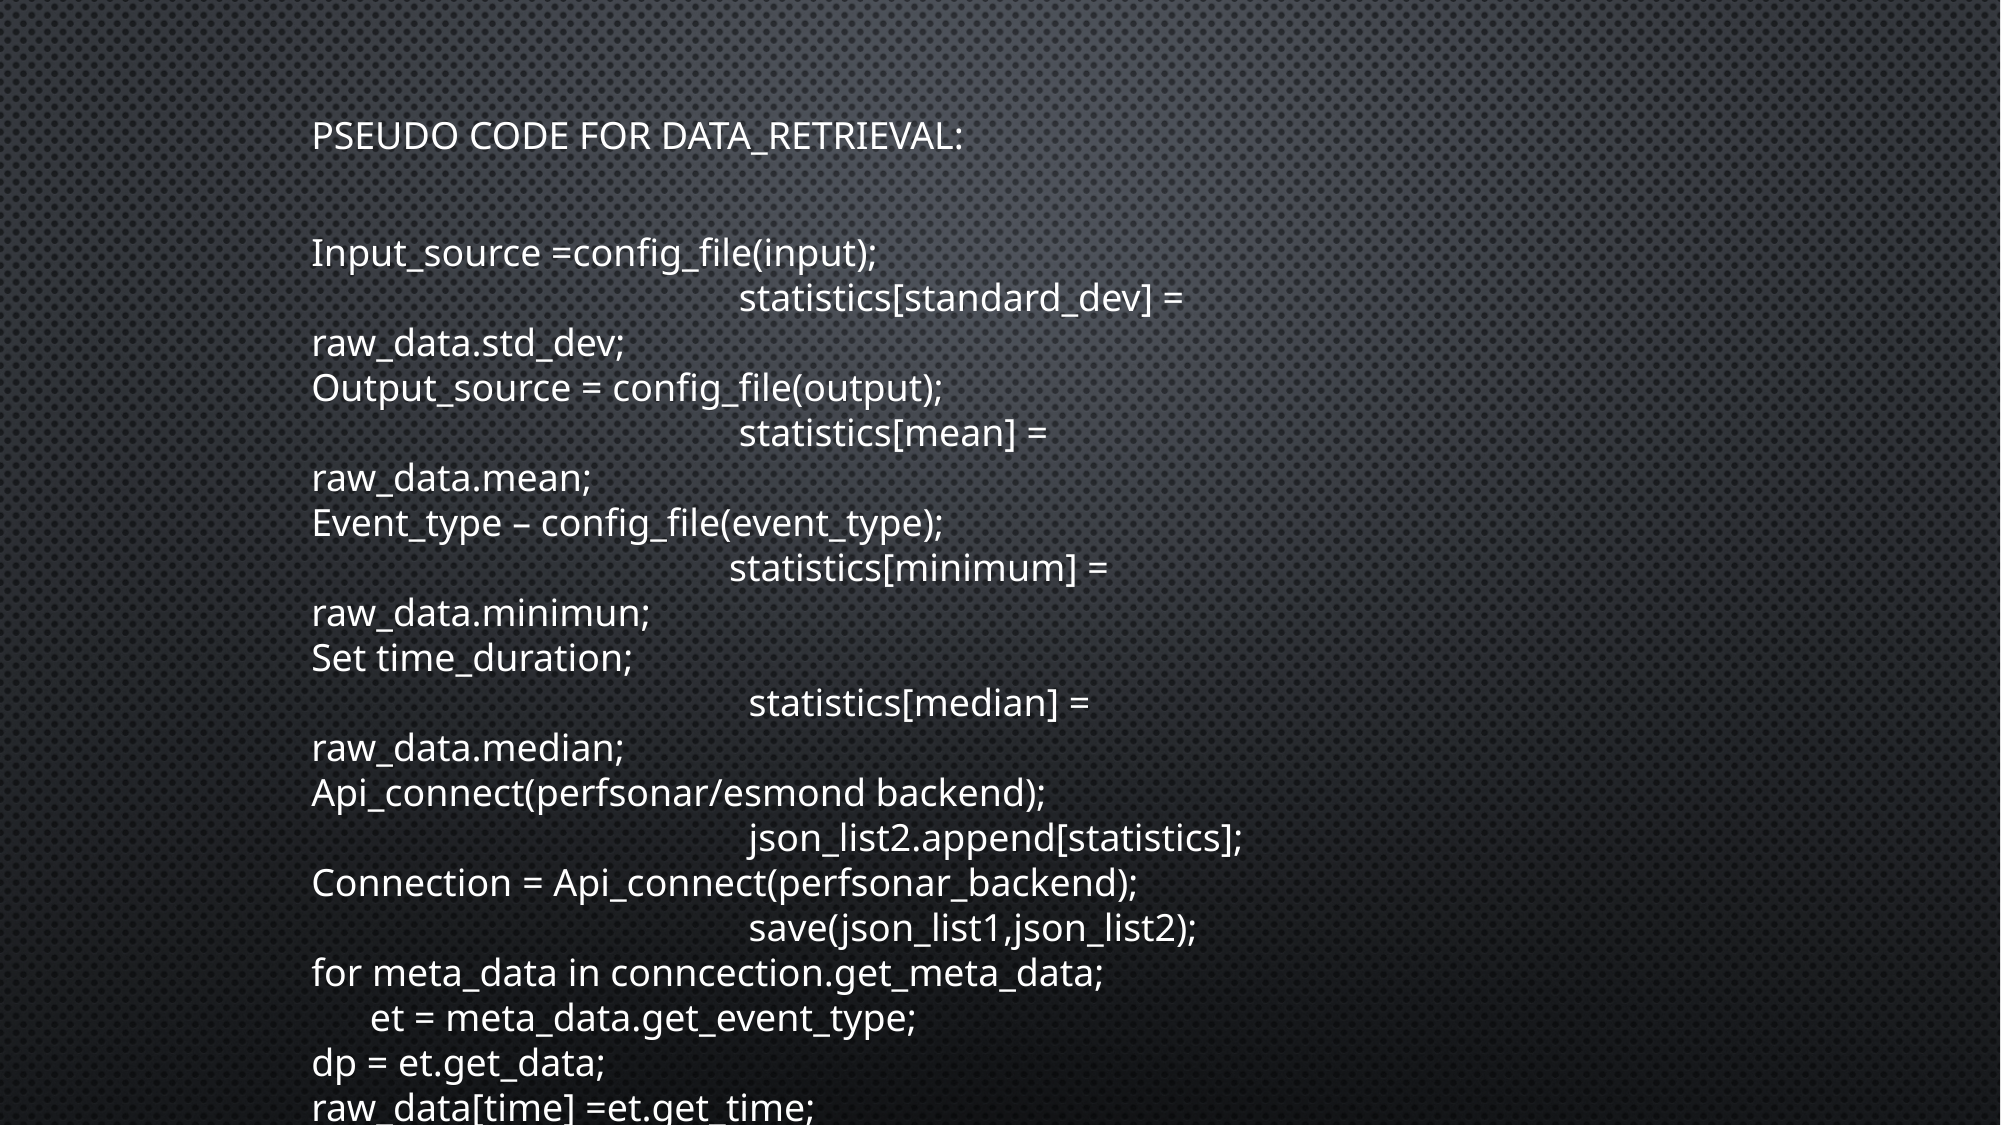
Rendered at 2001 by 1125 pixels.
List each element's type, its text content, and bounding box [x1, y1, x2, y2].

text_box PSEUDO CODE FOR DATA_RETRIEVAL: [296, 105, 1063, 165]
text_box Input_source =config_file(input); statistics[standard_dev] = raw_data.std_dev; Output_source = config_file(output); statistics[mean] = raw_data.mean; Event_type – config_file(event_type); statistics[minimum] = raw_data.minimun; Set time_duration; statistics[median] = raw_data.median; Api_connect(perfsonar/esmond backend); json_list2.append[statistics]; Connection = Api_connect(perfsonar_backend); save(json_list1,json_list2); for meta_data in conncection.get_meta_data; et = meta_data.get_event_type; dp = et.get_data; raw_data[time] =et.get_time; Raw_data[value] = et.get_value; jsonlist1.append(raw_data); [296, 221, 1297, 1125]
